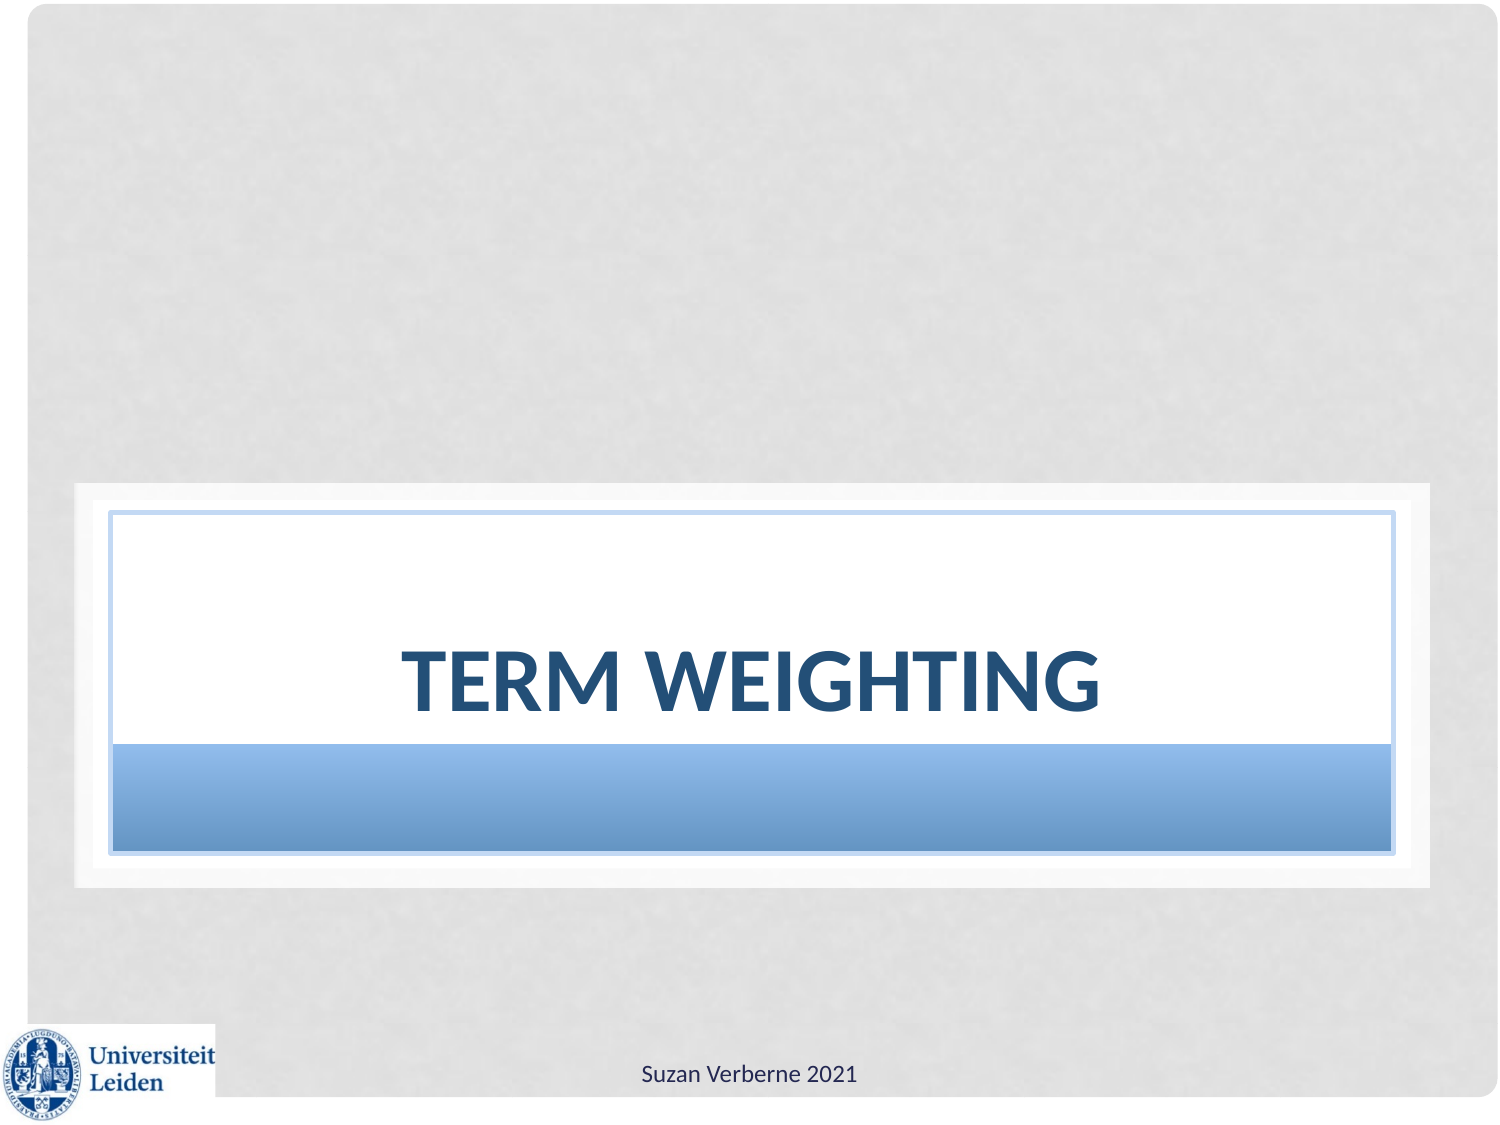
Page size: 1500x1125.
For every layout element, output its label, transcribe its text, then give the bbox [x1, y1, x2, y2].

footer Suzan Verberne 2021 [512, 1042, 988, 1103]
title Term Weighting [120, 525, 1384, 738]
picture [0, 1024, 216, 1125]
